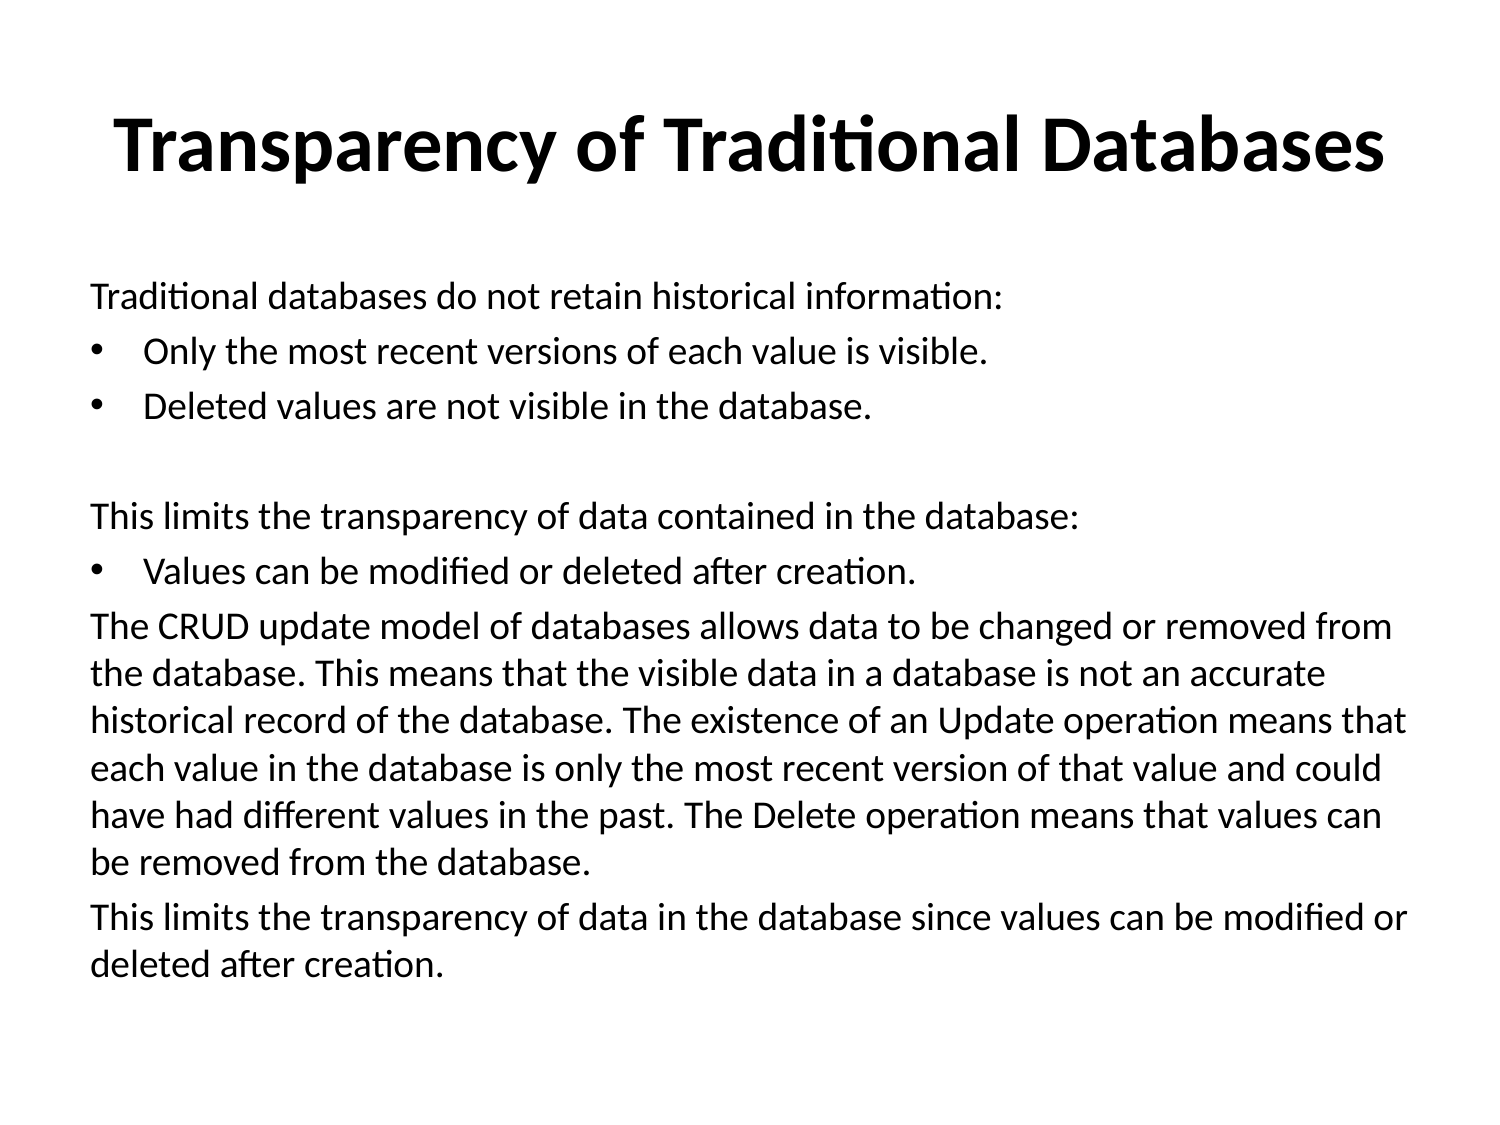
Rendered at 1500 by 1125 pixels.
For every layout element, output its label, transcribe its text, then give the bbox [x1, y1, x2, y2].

title Transparency of Traditional Databases [75, 45, 1425, 233]
list Traditional databases do not retain historical information: Only the most recent versions of each value is visible. Deleted values are not visible in the database. This limits the transparency of data contained in the database: Values can be modified or deleted after creation. The CRUD update model of databases allows data to be changed or removed from the database. This means that the visible data in a database is not an accurate historical record of the database. The existence of an Update operation means that each value in the database is only the most recent version of that value and could have had different values in the past. The Delete operation means that values can be removed from the database. This limits the transparency of data in the database since values can be modified or deleted after creation. [75, 262, 1425, 1005]
